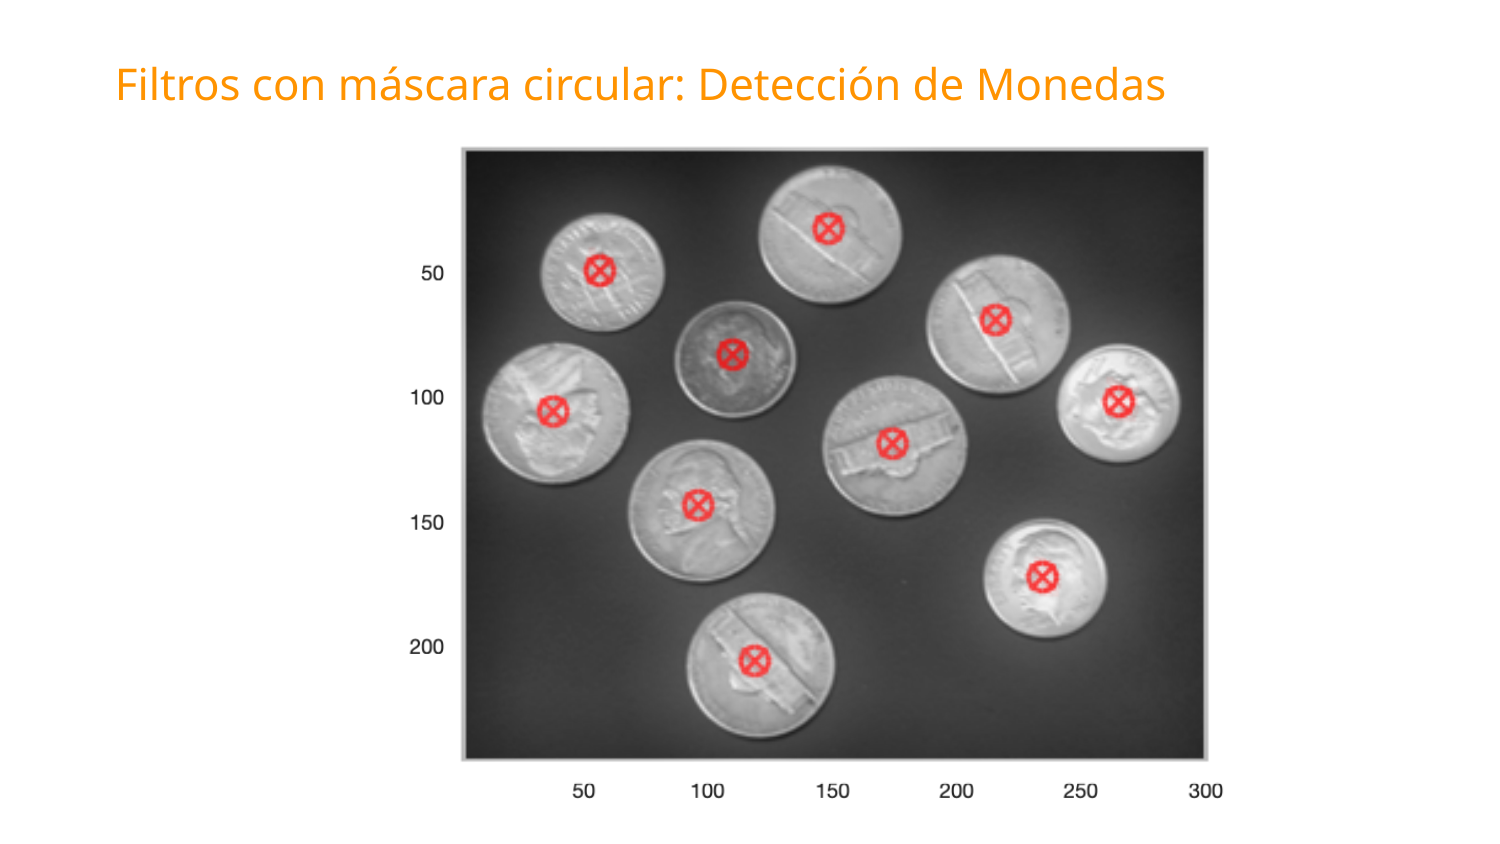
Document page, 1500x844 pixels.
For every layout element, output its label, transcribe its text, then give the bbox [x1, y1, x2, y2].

picture [394, 127, 1245, 824]
text_box Filtros con máscara circular: Detección de Monedas [100, 49, 1182, 117]
